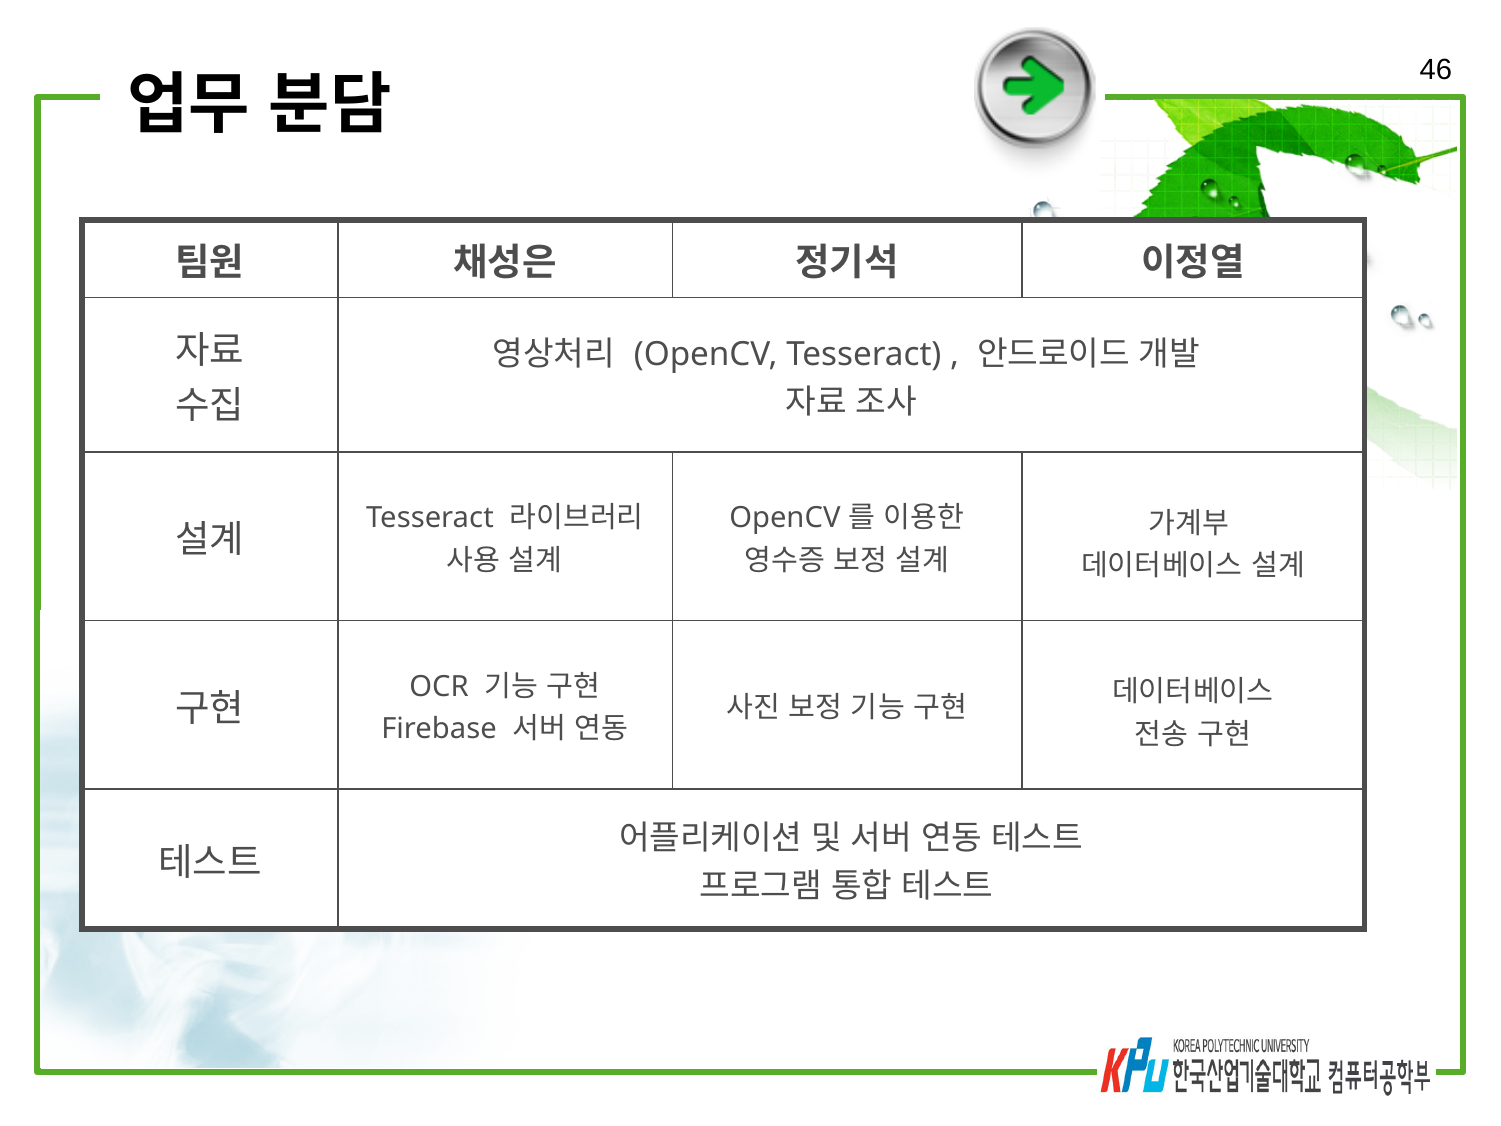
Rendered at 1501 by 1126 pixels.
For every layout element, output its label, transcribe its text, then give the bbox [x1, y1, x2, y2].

title 업무 분담 [110, 52, 877, 149]
slide_number 46 [1115, 41, 1469, 85]
picture [1097, 1024, 1436, 1107]
table_header 채성은 [339, 223, 672, 297]
picture [40, 610, 554, 1068]
table_cell 사진 보정 기능 구현 [673, 621, 1021, 788]
table_cell 설계 [85, 453, 337, 620]
table_header 이정열 [1023, 223, 1362, 297]
table_cell 가계부 데이터베이스 설계 [1023, 453, 1362, 620]
table_cell OpenCV를 이용한 영수증 보정 설계 [673, 453, 1021, 620]
table_cell 자료 수집 [85, 298, 337, 451]
table_cell 테스트 [85, 790, 337, 926]
table_header 정기석 [673, 223, 1021, 297]
table_cell 영상처리 (OpenCV, Tesseract) , 안드로이드 개발 자료 조사 [339, 298, 1362, 451]
table_cell 데이터베이스 전송 구현 [1023, 621, 1362, 788]
table_cell Tesseract 라이브러리 사용 설계 [339, 453, 672, 620]
table_cell 구현 [85, 621, 337, 788]
table_header 팀원 [85, 223, 337, 297]
picture [974, 27, 1457, 518]
table_cell OCR 기능 구현 Firebase 서버 연동 [339, 621, 672, 788]
table_cell 어플리케이션 및 서버 연동 테스트 프로그램 통합 테스트 [339, 790, 1362, 926]
